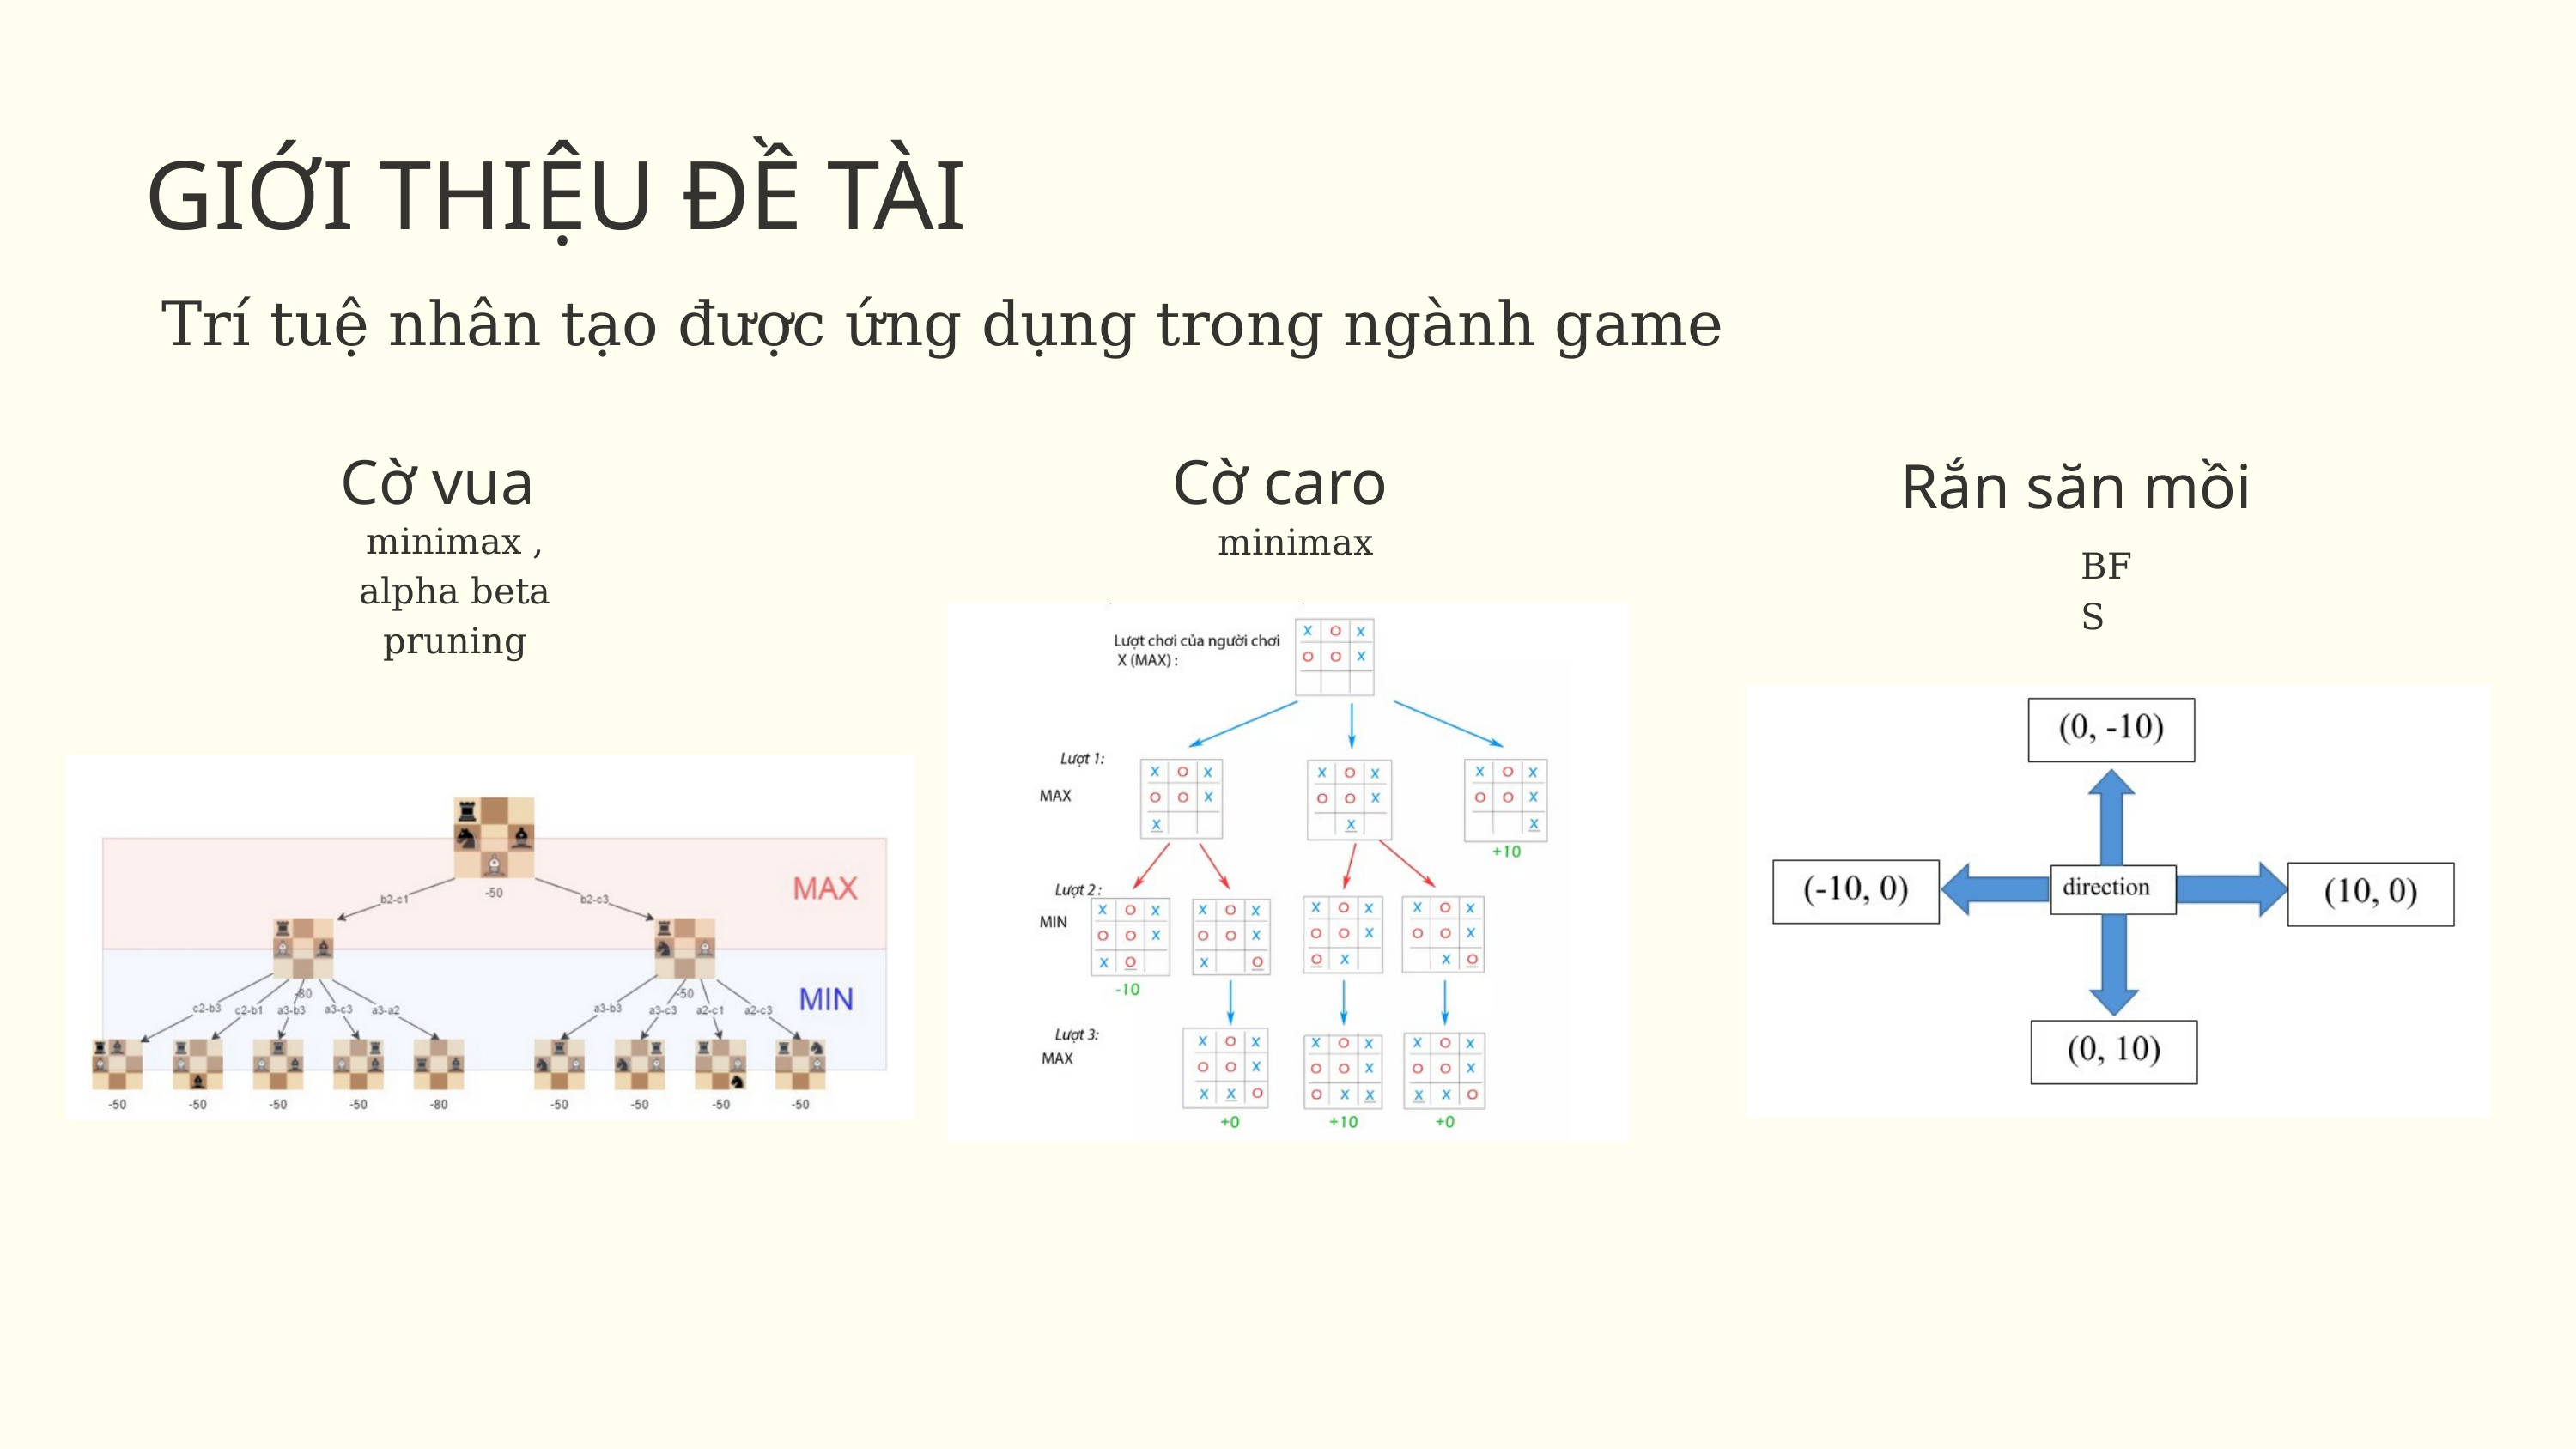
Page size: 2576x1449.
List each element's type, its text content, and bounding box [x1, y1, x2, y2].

text_box Rắn săn mồi [1900, 435, 2338, 521]
text_box GIỚI THIỆU ĐỀ TÀI [144, 116, 1200, 249]
text_box [947, 603, 1629, 1142]
text_box Cờ caro [1172, 431, 1431, 517]
text_box BFS [2081, 536, 2157, 637]
text_box Trí tuệ nhân tạo được ứng dụng trong ngành game [161, 272, 1728, 358]
text_box minimax , alpha beta pruning [310, 512, 600, 661]
text_box minimax [1218, 512, 1385, 562]
text_box [1747, 685, 2492, 1118]
text_box [67, 755, 915, 1120]
text_box Cờ vua [340, 431, 570, 512]
